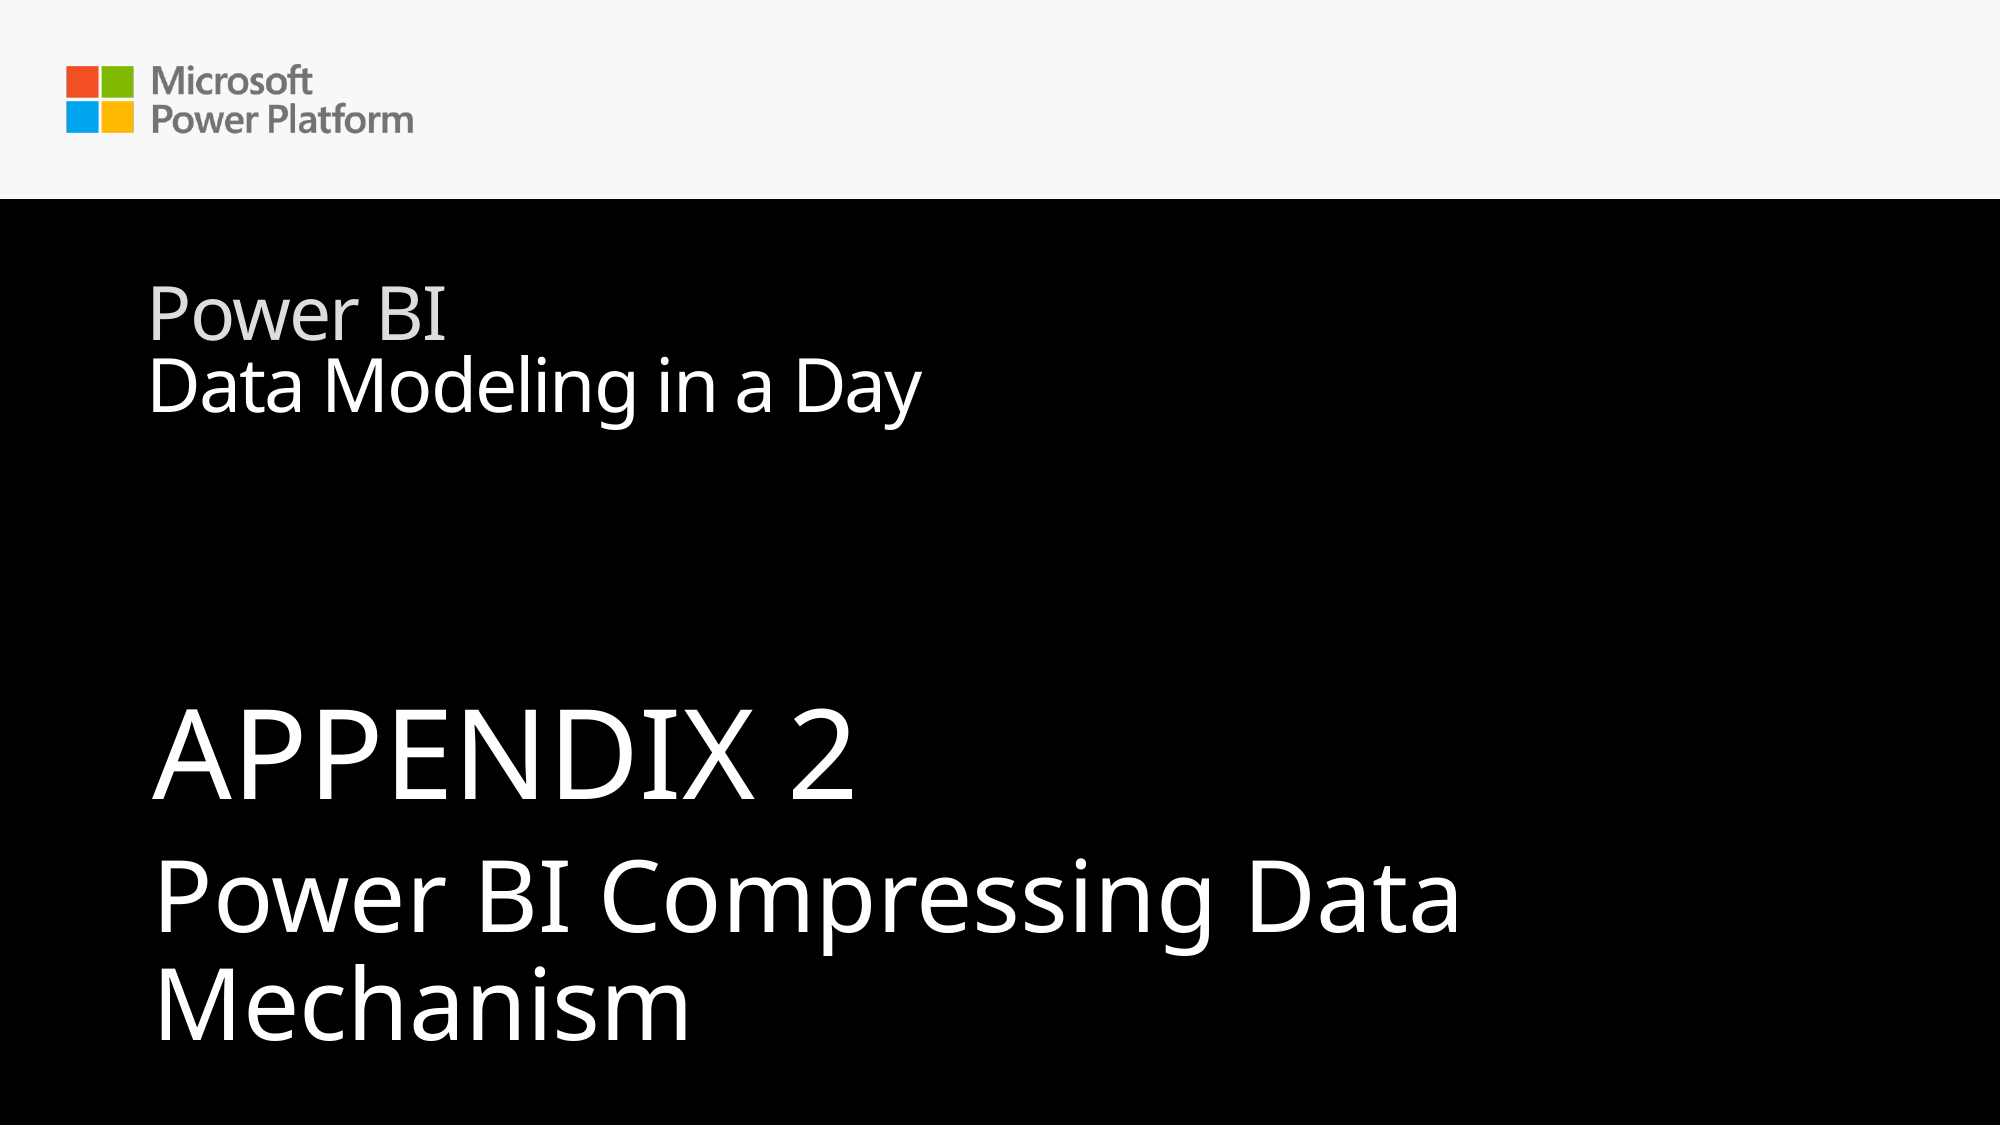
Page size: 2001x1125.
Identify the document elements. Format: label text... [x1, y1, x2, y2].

picture [0, 0, 480, 199]
list APPENDIX 2 Power BI Compressing Data Mechanism [122, 667, 1895, 1028]
title Power BI Data Modeling in a Day [122, 268, 1895, 484]
